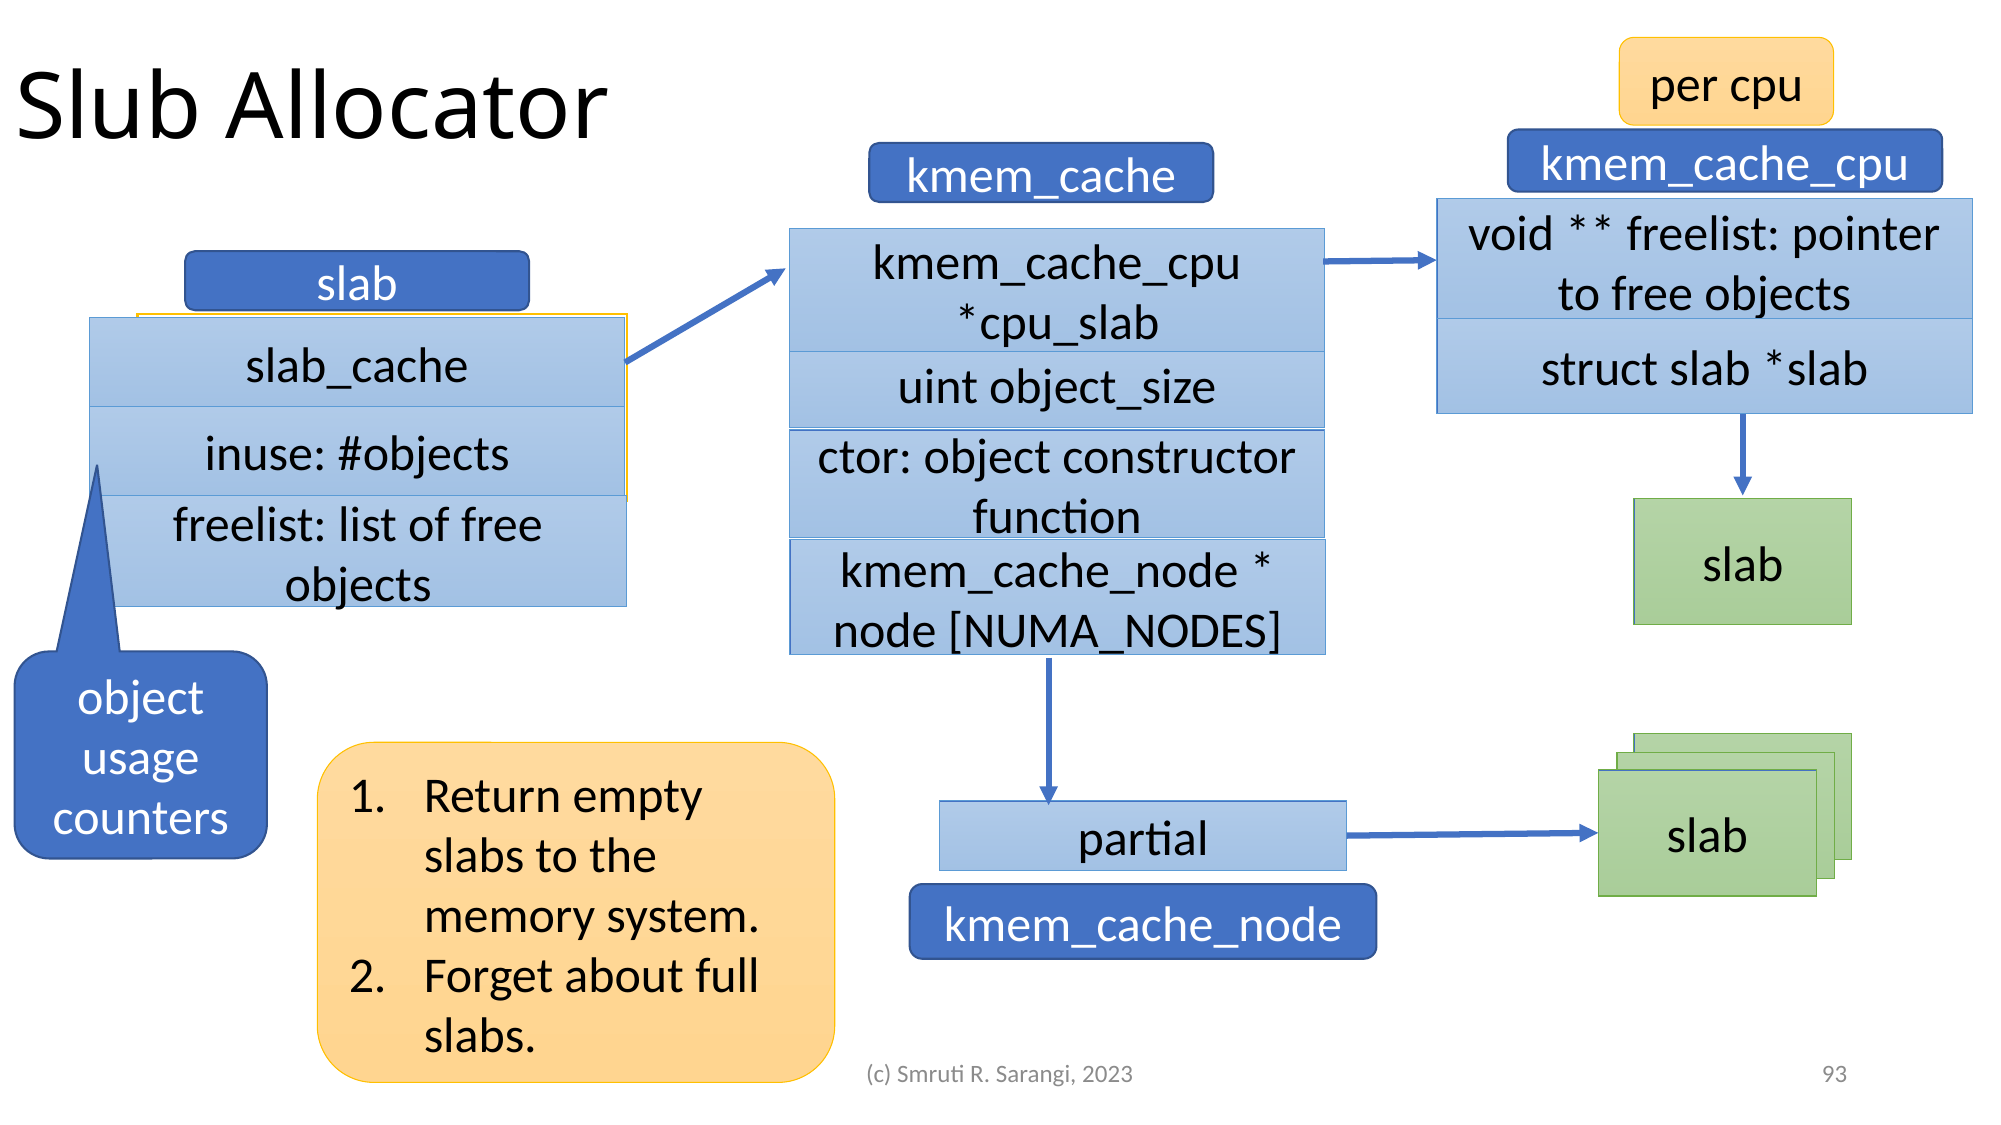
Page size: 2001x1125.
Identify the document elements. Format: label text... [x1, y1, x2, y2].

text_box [1598, 733, 1852, 897]
text_box per cpu [1618, 36, 1835, 126]
text_box kmem_cache_node * node [NUMA_NODES] [789, 539, 1326, 655]
text_box slab [1633, 498, 1852, 625]
text_box inuse: #objects [89, 406, 625, 495]
text_box slab [184, 250, 531, 312]
text_box Return empty slabs to the memory system. Forget about full slabs. [316, 741, 836, 1083]
text_box kmem_cache_node [908, 883, 1378, 960]
text_box [136, 313, 624, 317]
title Slub Allocator [0, 0, 1725, 218]
slide_number 93 [1412, 1042, 1863, 1103]
text_box kmem_cache_cpu *cpu_slab [789, 228, 1325, 352]
text_box partial [939, 800, 1347, 871]
text_box void ** freelist: pointer to free objects [1436, 198, 1973, 318]
text_box ctor: object constructor function [789, 429, 1325, 538]
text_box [624, 268, 786, 363]
text_box slab_cache [89, 317, 625, 406]
text_box freelist: list of free objects [102, 495, 627, 607]
text_box uint object_size [789, 352, 1325, 428]
text_box struct slab *slab [1436, 318, 1973, 414]
text_box kmem_cache [868, 141, 1215, 204]
text_box object usage counters [13, 464, 268, 860]
footer (c) Smruti R. Sarangi, 2023 [662, 1042, 1338, 1103]
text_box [1346, 832, 1599, 836]
text_box kmem_cache_cpu [1506, 128, 1944, 193]
